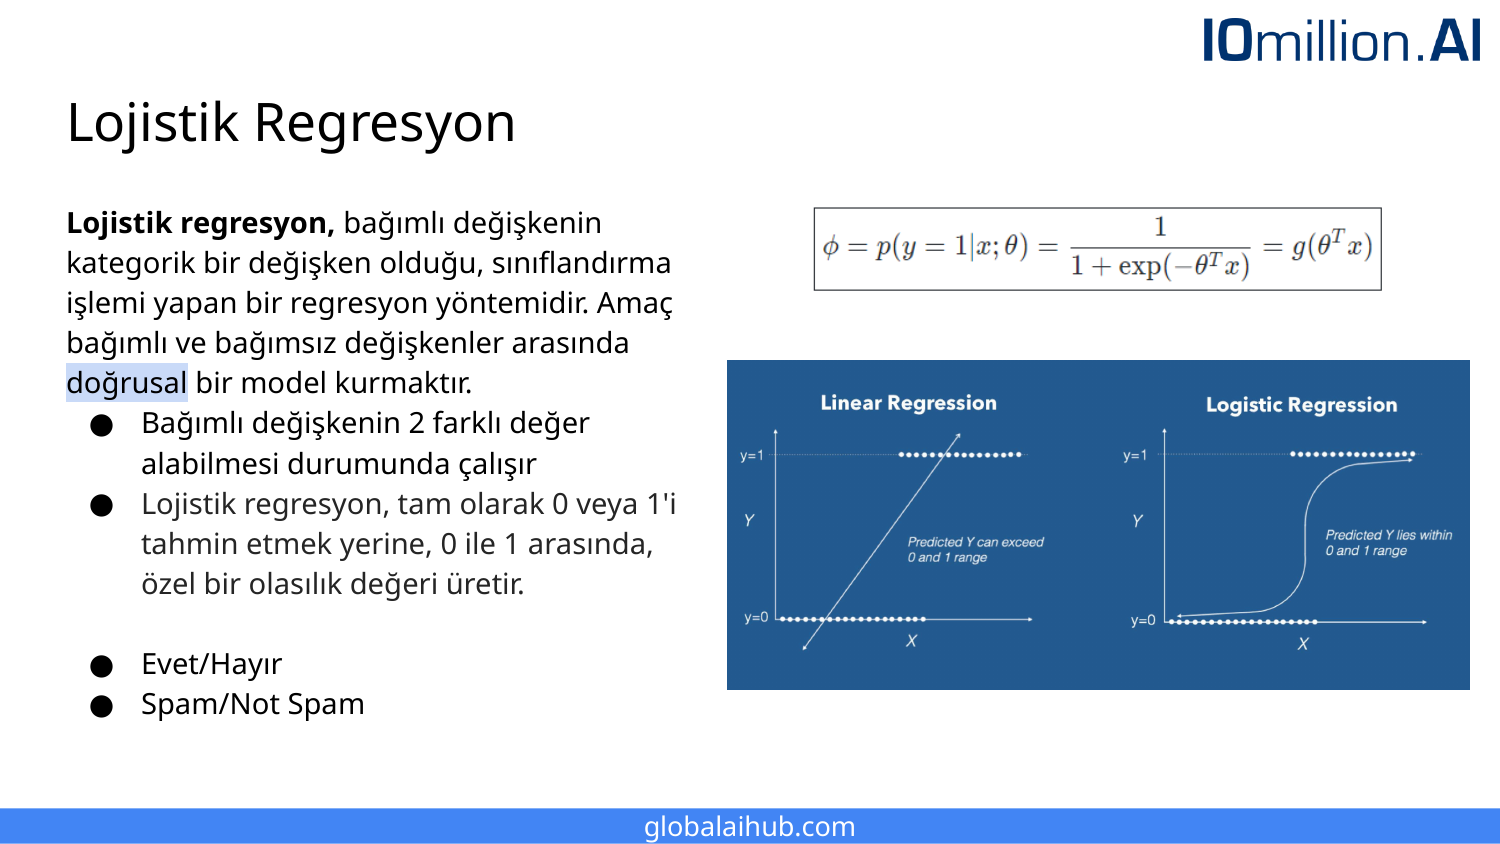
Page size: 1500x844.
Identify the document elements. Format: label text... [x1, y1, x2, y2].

picture [726, 359, 1470, 690]
picture [1204, 18, 1480, 61]
title Lojistik Regresyon [51, 72, 1449, 167]
list Lojistik regresyon, bağımlı değişkenin kategorik bir değişken olduğu, sınıflandırma işlemi yapan bir regresyon yöntemidir. Amaç bağımlı ve bağımsız değişkenler arasında doğrusal bir model kurmaktır. Bağımlı değişkenin 2 farklı değer alabilmesi durumunda çalışır Lojistik regresyon, tam olarak 0 veya 1'i tahmin etmek yerine, 0 ile 1 arasında, özel bir olasılık değeri üretir. Evet/Hayır Spam/Not Spam [51, 183, 708, 745]
picture [786, 177, 1411, 319]
